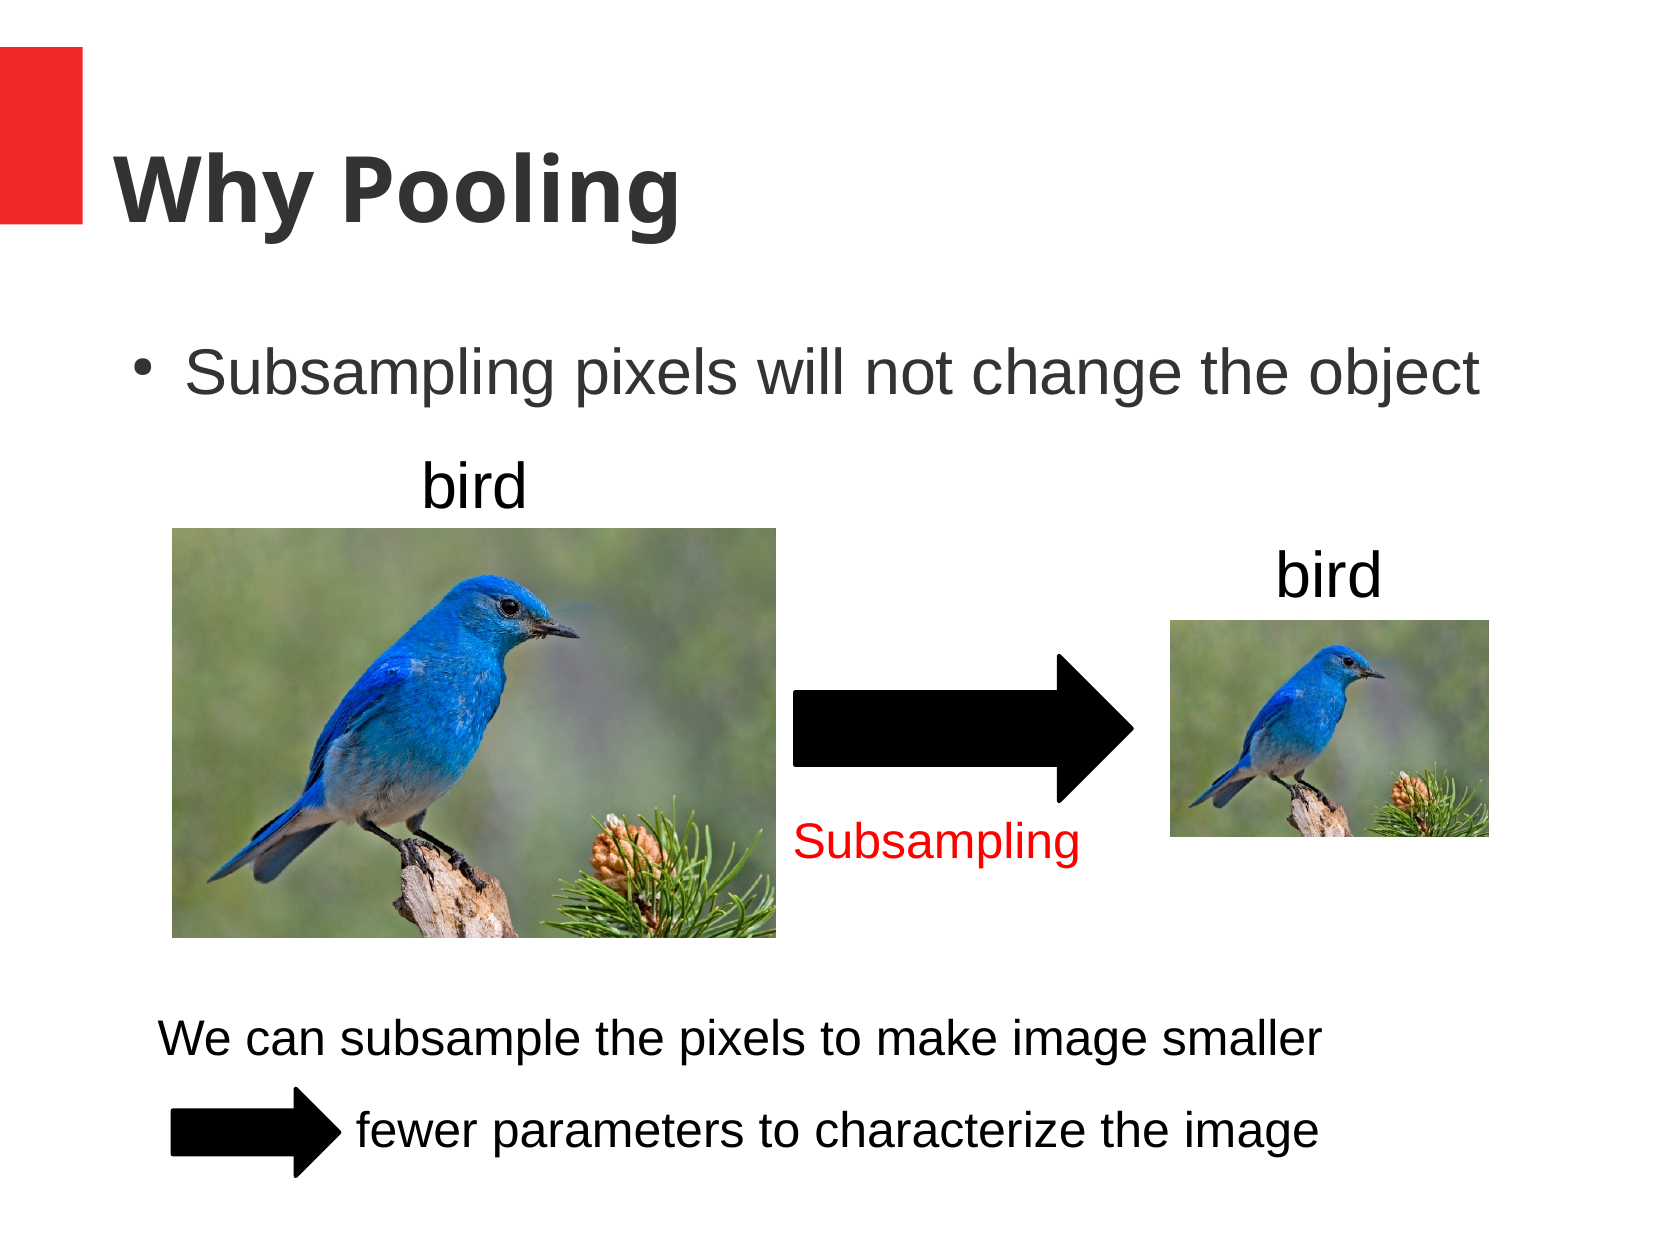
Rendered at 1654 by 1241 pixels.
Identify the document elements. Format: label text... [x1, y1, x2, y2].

text_box Subsampling [782, 799, 1152, 877]
picture [172, 528, 777, 938]
text_box [793, 653, 1134, 799]
text_box bird [339, 435, 610, 527]
text_box We can subsample the pixels to make image smaller [140, 996, 1461, 1074]
title Why Pooling [113, 66, 1540, 306]
list Subsampling pixels will not change the object [113, 330, 1540, 1117]
text_box bird [1194, 524, 1465, 619]
text_box [170, 1086, 342, 1178]
picture [1170, 620, 1489, 837]
text_box fewer parameters to characterize the image [339, 1088, 1654, 1166]
